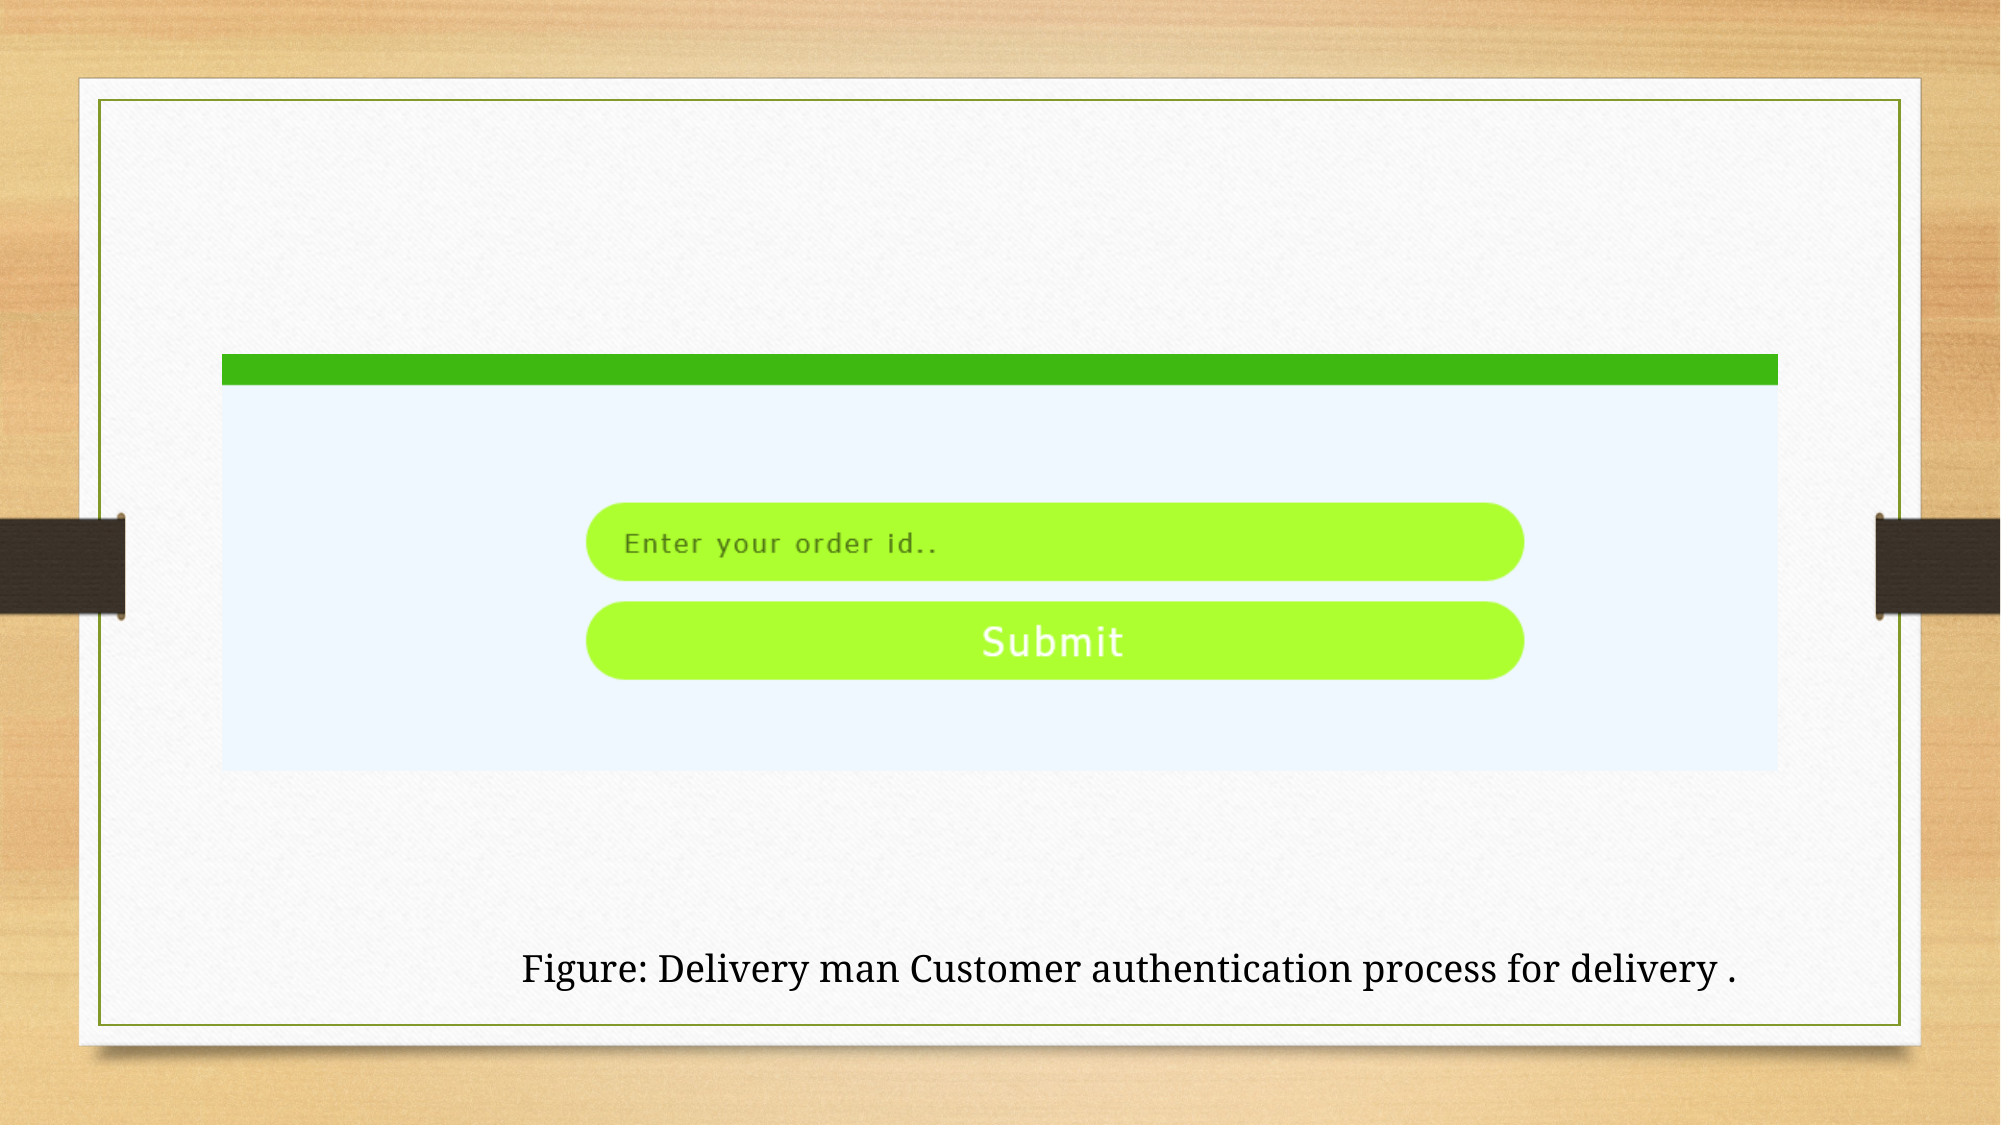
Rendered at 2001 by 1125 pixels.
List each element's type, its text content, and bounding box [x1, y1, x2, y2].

picture [0, 0, 2001, 1125]
text_box Figure: Delivery man Customer authentication process for delivery . [506, 937, 1753, 998]
